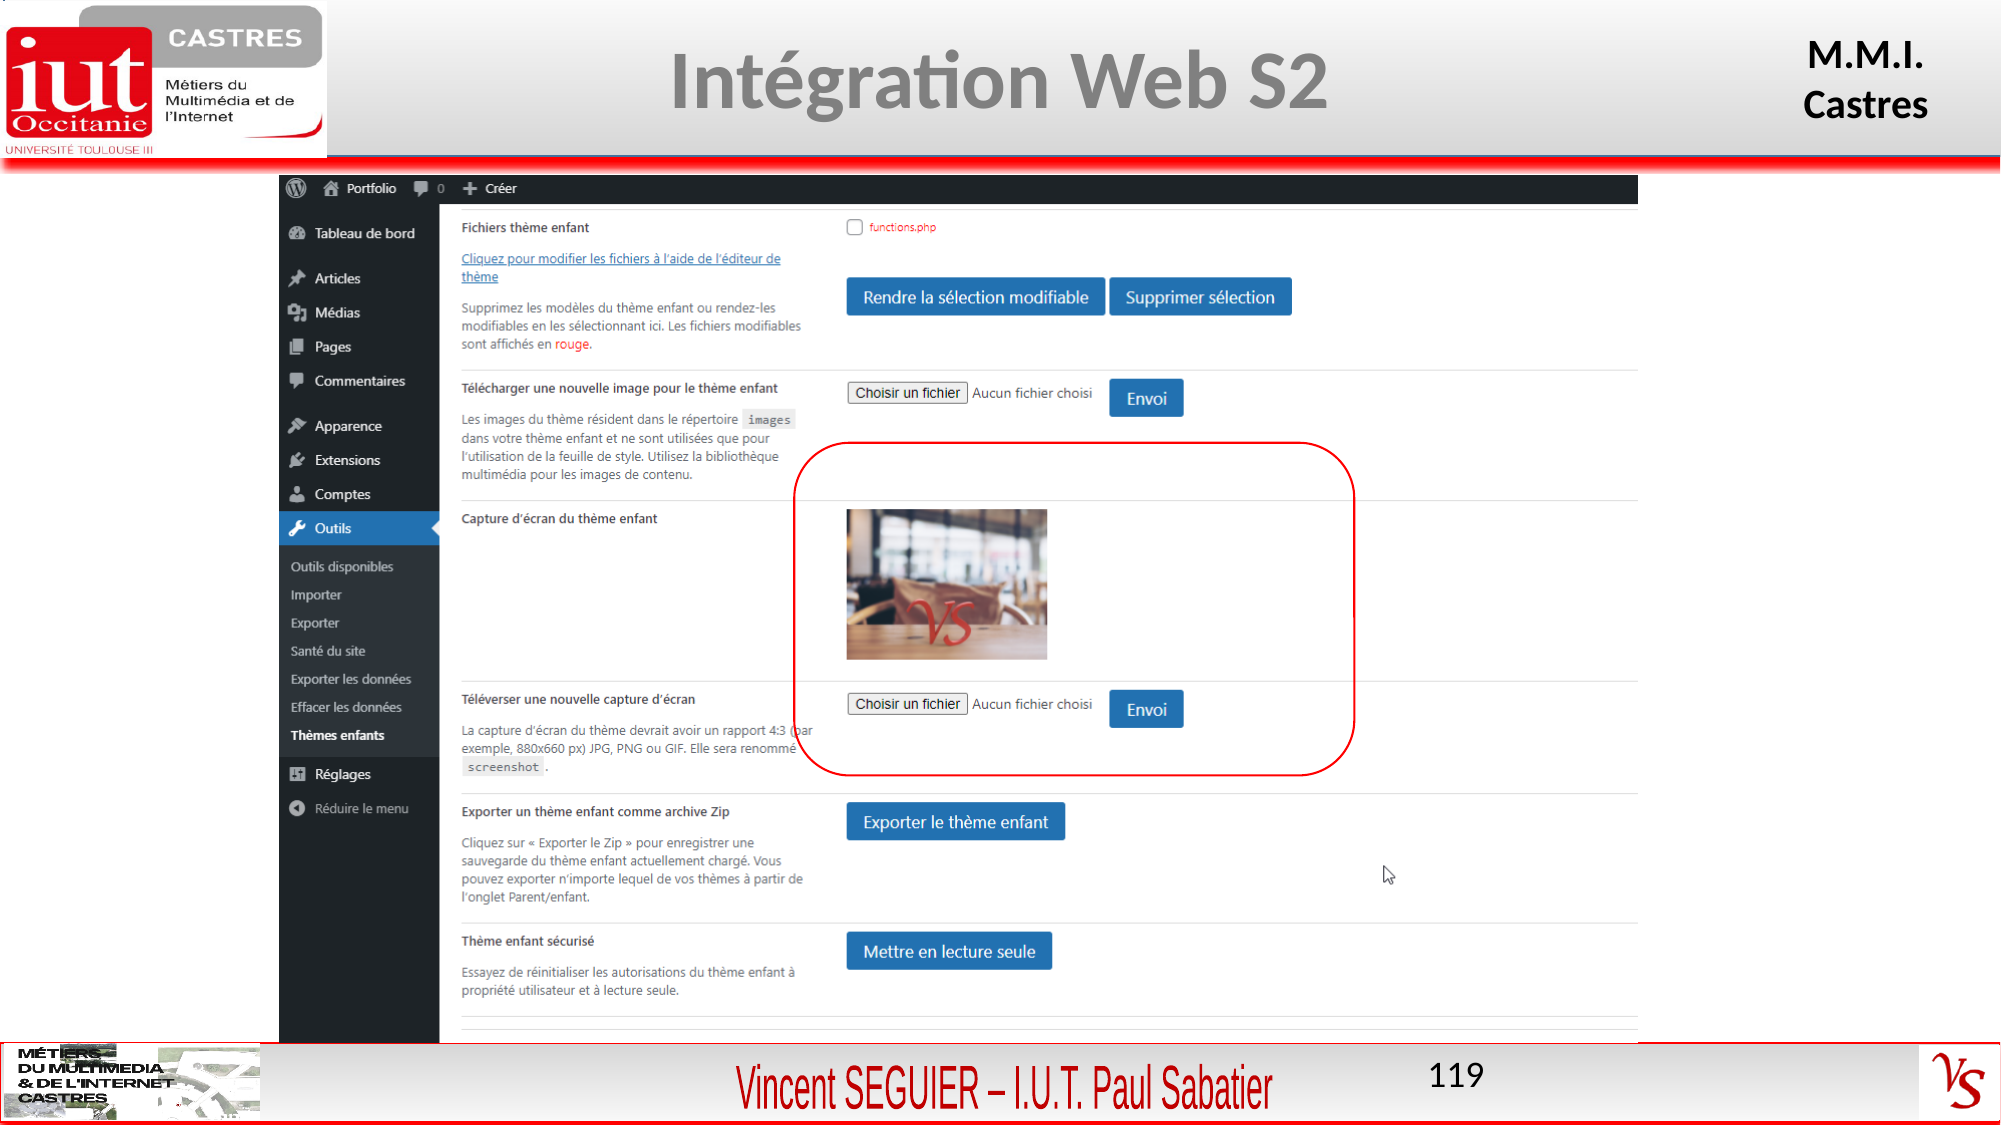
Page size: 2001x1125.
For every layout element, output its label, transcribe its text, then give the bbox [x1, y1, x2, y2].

slide_number 119 [1412, 1042, 1863, 1103]
picture [279, 175, 1638, 1043]
picture [1919, 1045, 2000, 1120]
picture [0, 1, 327, 158]
picture [4, 1043, 260, 1120]
